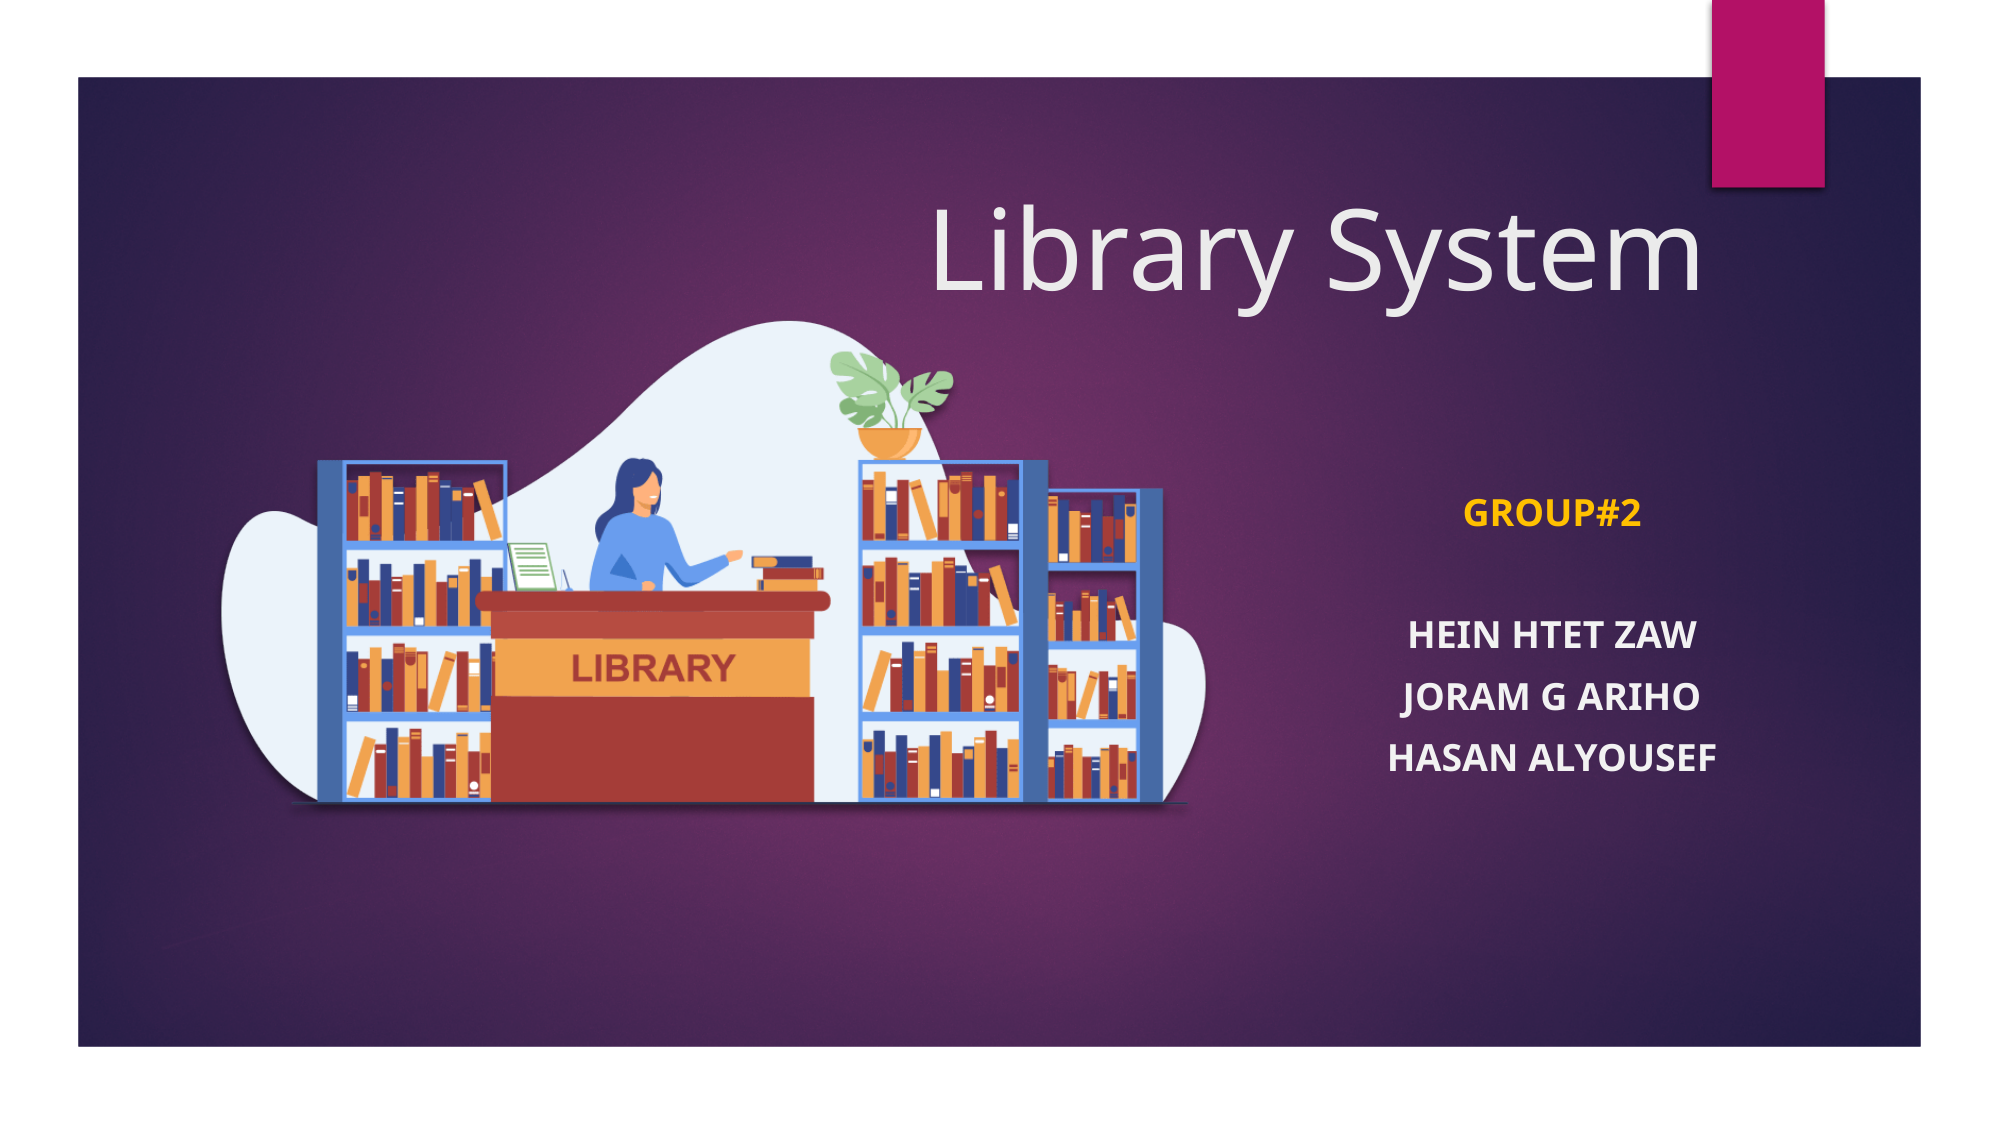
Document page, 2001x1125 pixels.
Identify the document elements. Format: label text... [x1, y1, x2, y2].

text_box [0, 0, 2000, 1125]
subtitle Group#2 Hein Htet Zaw Joram G Ariho Hasan Alyousef [1279, 420, 1825, 929]
text_box [1711, 0, 1825, 188]
title Library System [911, 21, 1797, 321]
picture [181, 256, 1244, 868]
